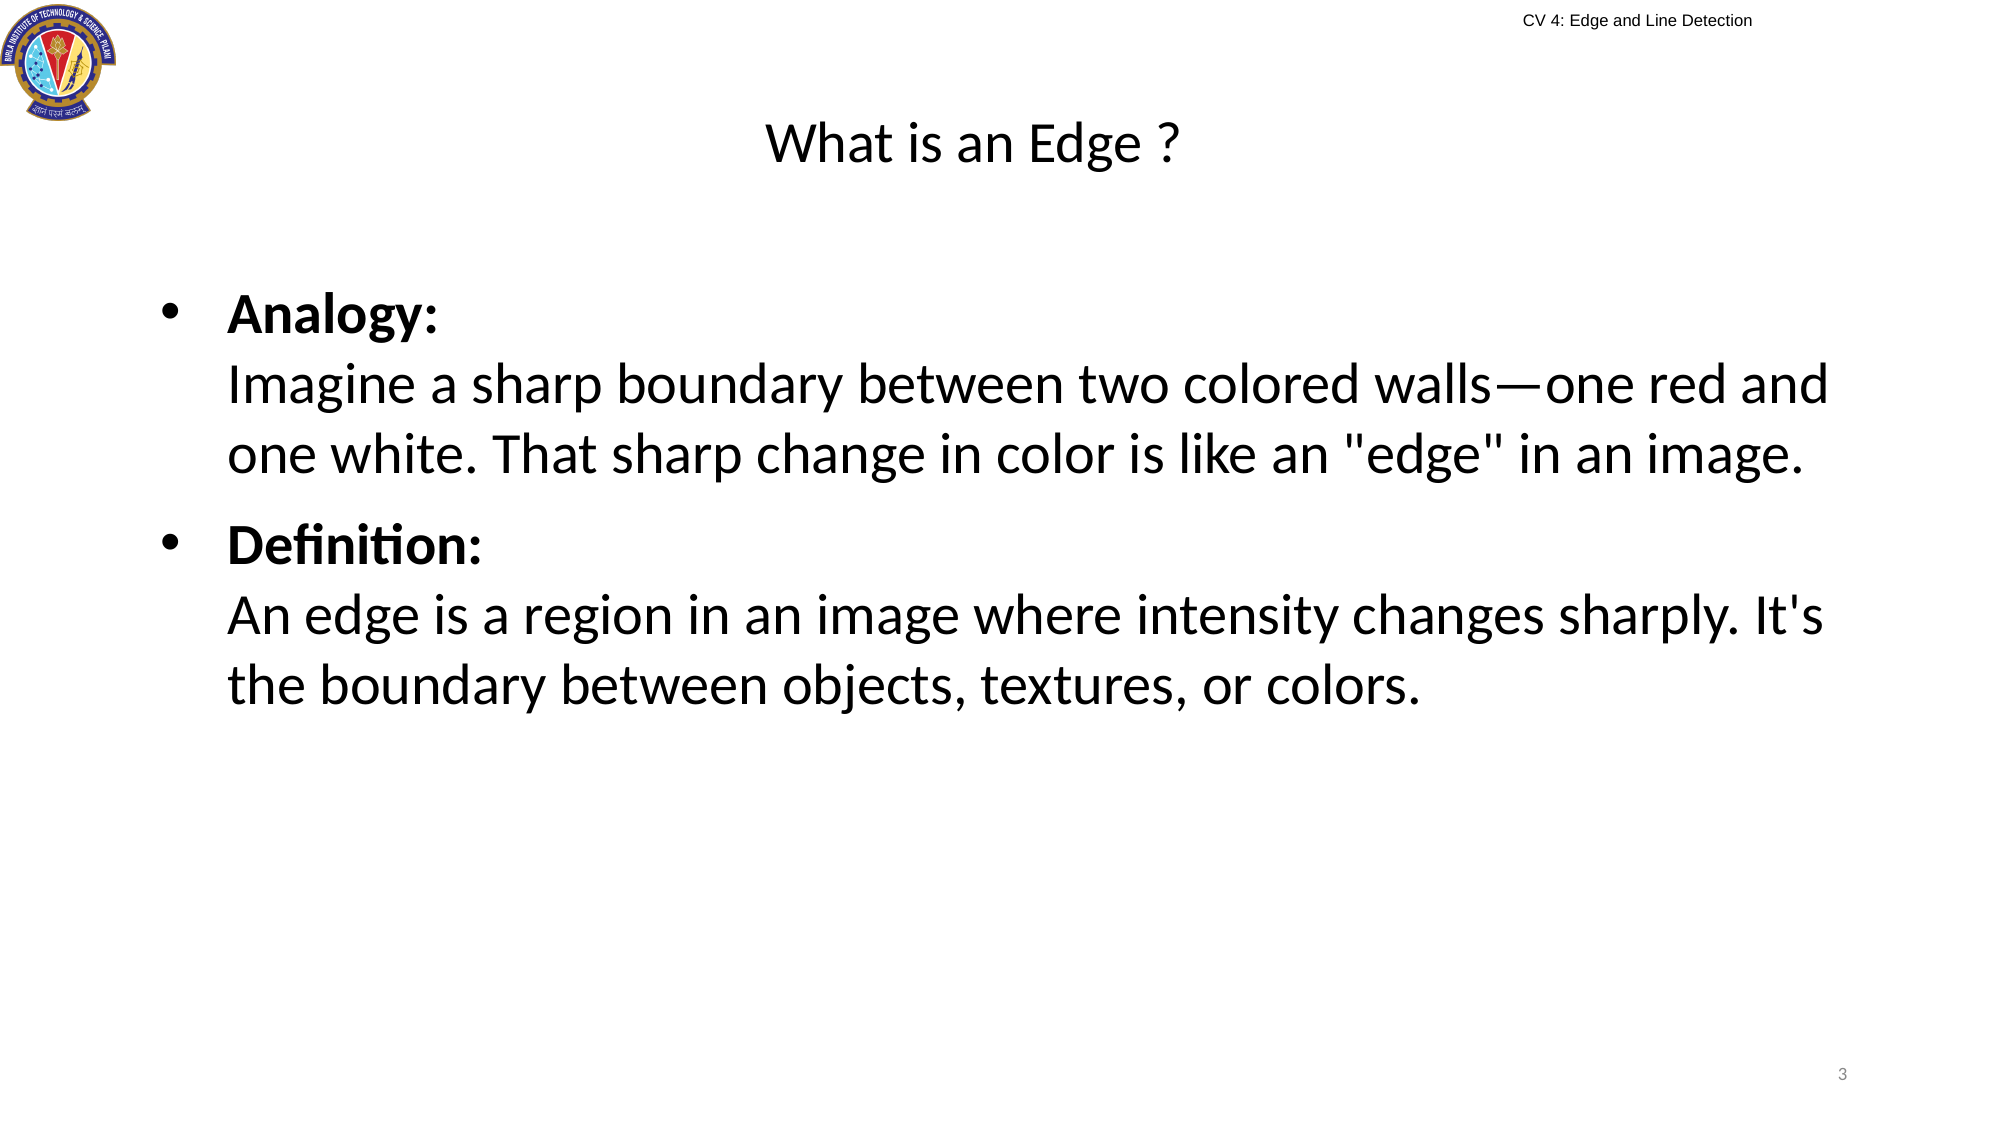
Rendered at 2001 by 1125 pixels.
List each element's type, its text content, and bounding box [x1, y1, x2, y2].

picture [0, 4, 116, 121]
list Analogy: Imagine a sharp boundary between two colored walls—one red and one white. That sharp change in color is like an "edge" in an image. Definition: An edge is a region in an image where intensity changes sharply. It's the boundary between objects, textures, or colors. [137, 267, 1863, 997]
title What is an Edge ? [137, 59, 1811, 229]
slide_number 3 [1412, 1042, 1863, 1103]
